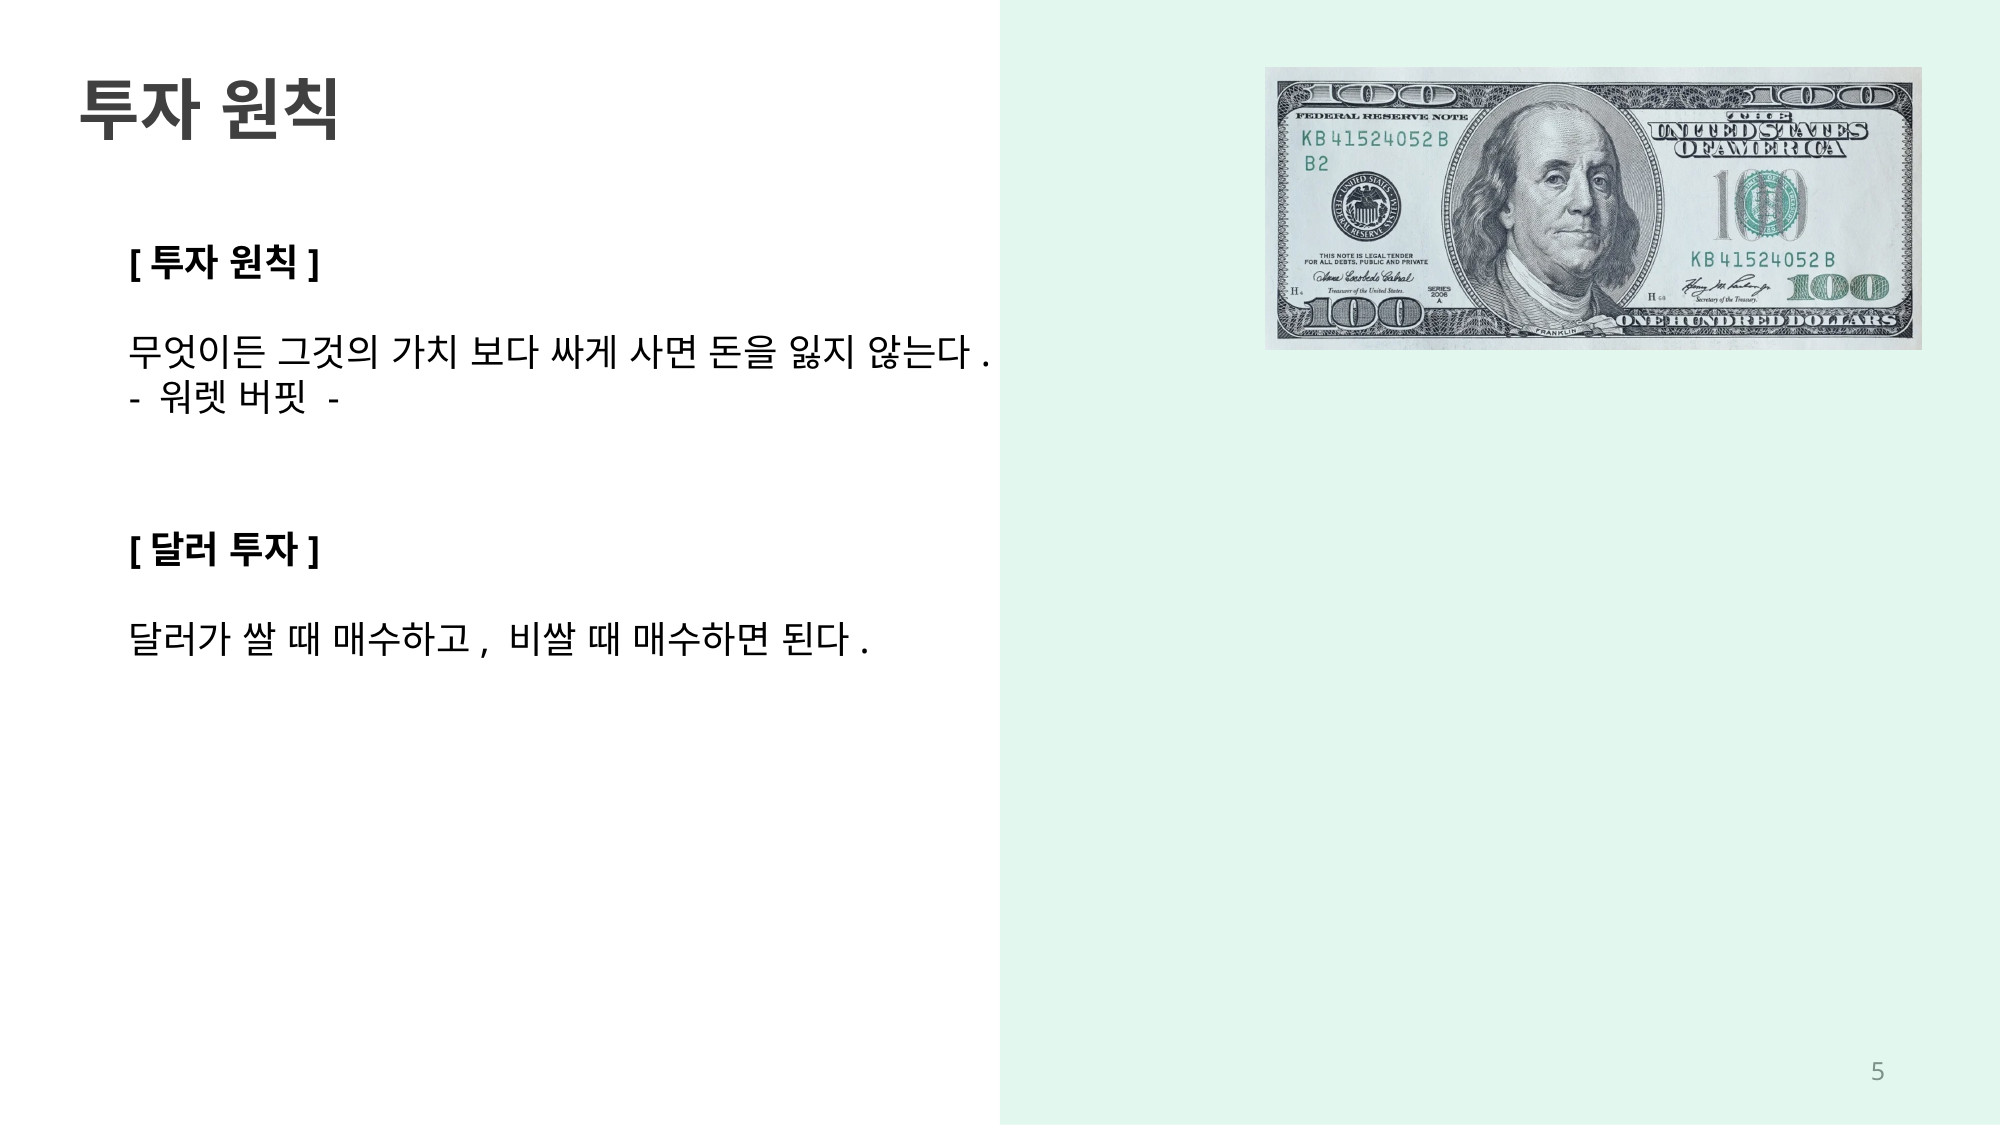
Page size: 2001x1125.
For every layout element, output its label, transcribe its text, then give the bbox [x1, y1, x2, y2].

text_box [투자 원칙] 무엇이든 그것의 가치 보다 싸게 사면 돈을 잃지 않는다. - 워렛 버핏 - [114, 231, 1603, 427]
picture [1265, 67, 1922, 350]
text_box 투자 원칙 [78, 68, 1076, 149]
text_box [달러 투자] 달러가 쌀 때 매수하고, 비쌀 때 매수하면 된다. [114, 519, 1603, 669]
slide_number 4 [1433, 1042, 1900, 1103]
